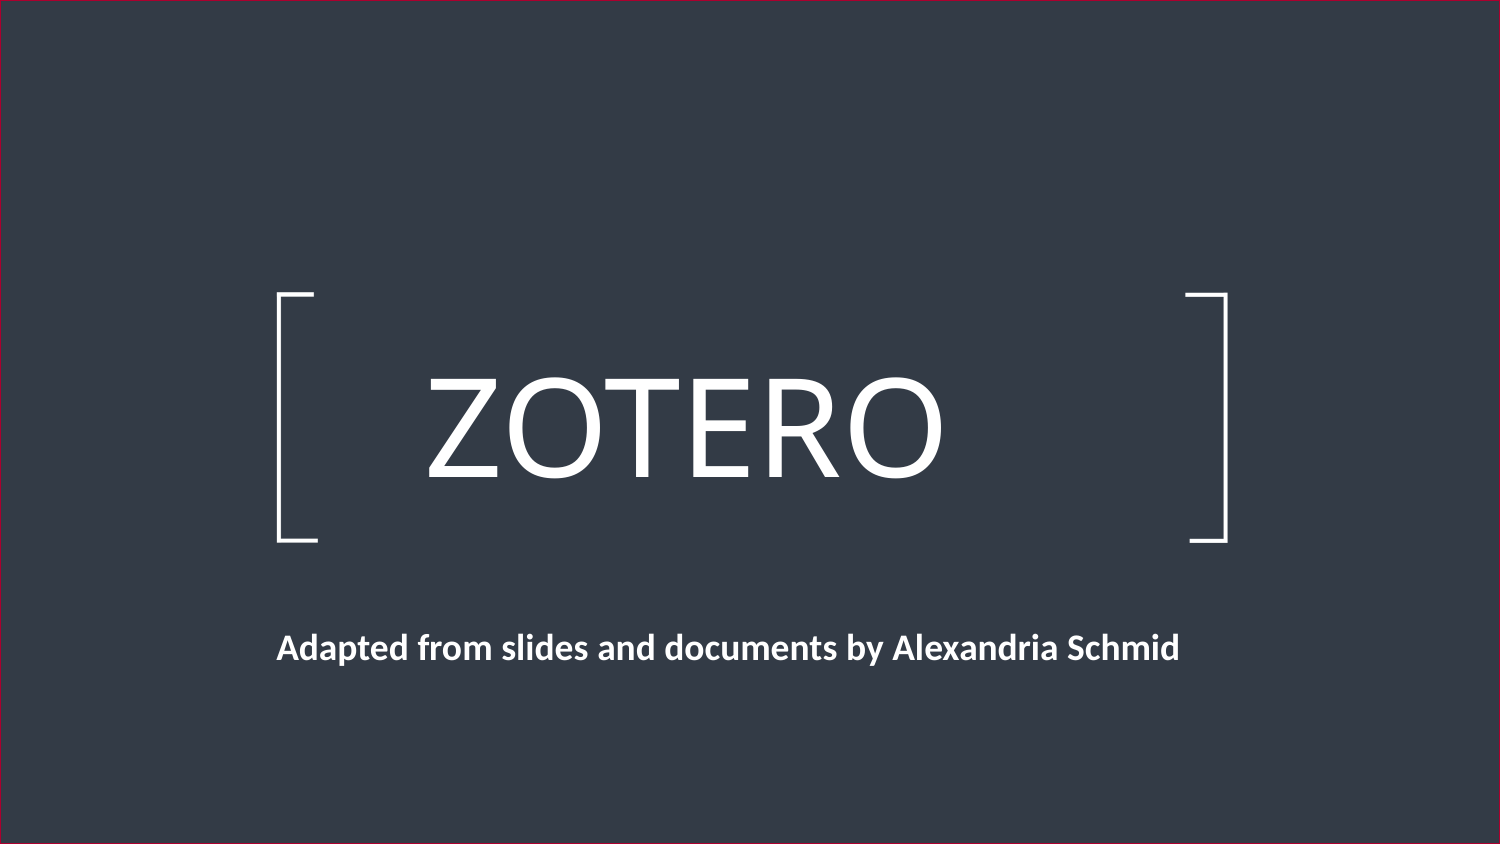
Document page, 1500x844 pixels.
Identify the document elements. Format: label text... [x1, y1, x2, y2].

text_box Adapted from slides and documents by Alexandria Schmid [274, 620, 1226, 668]
picture [1185, 292, 1228, 543]
picture [276, 292, 318, 543]
title Zotero [422, 338, 1078, 506]
